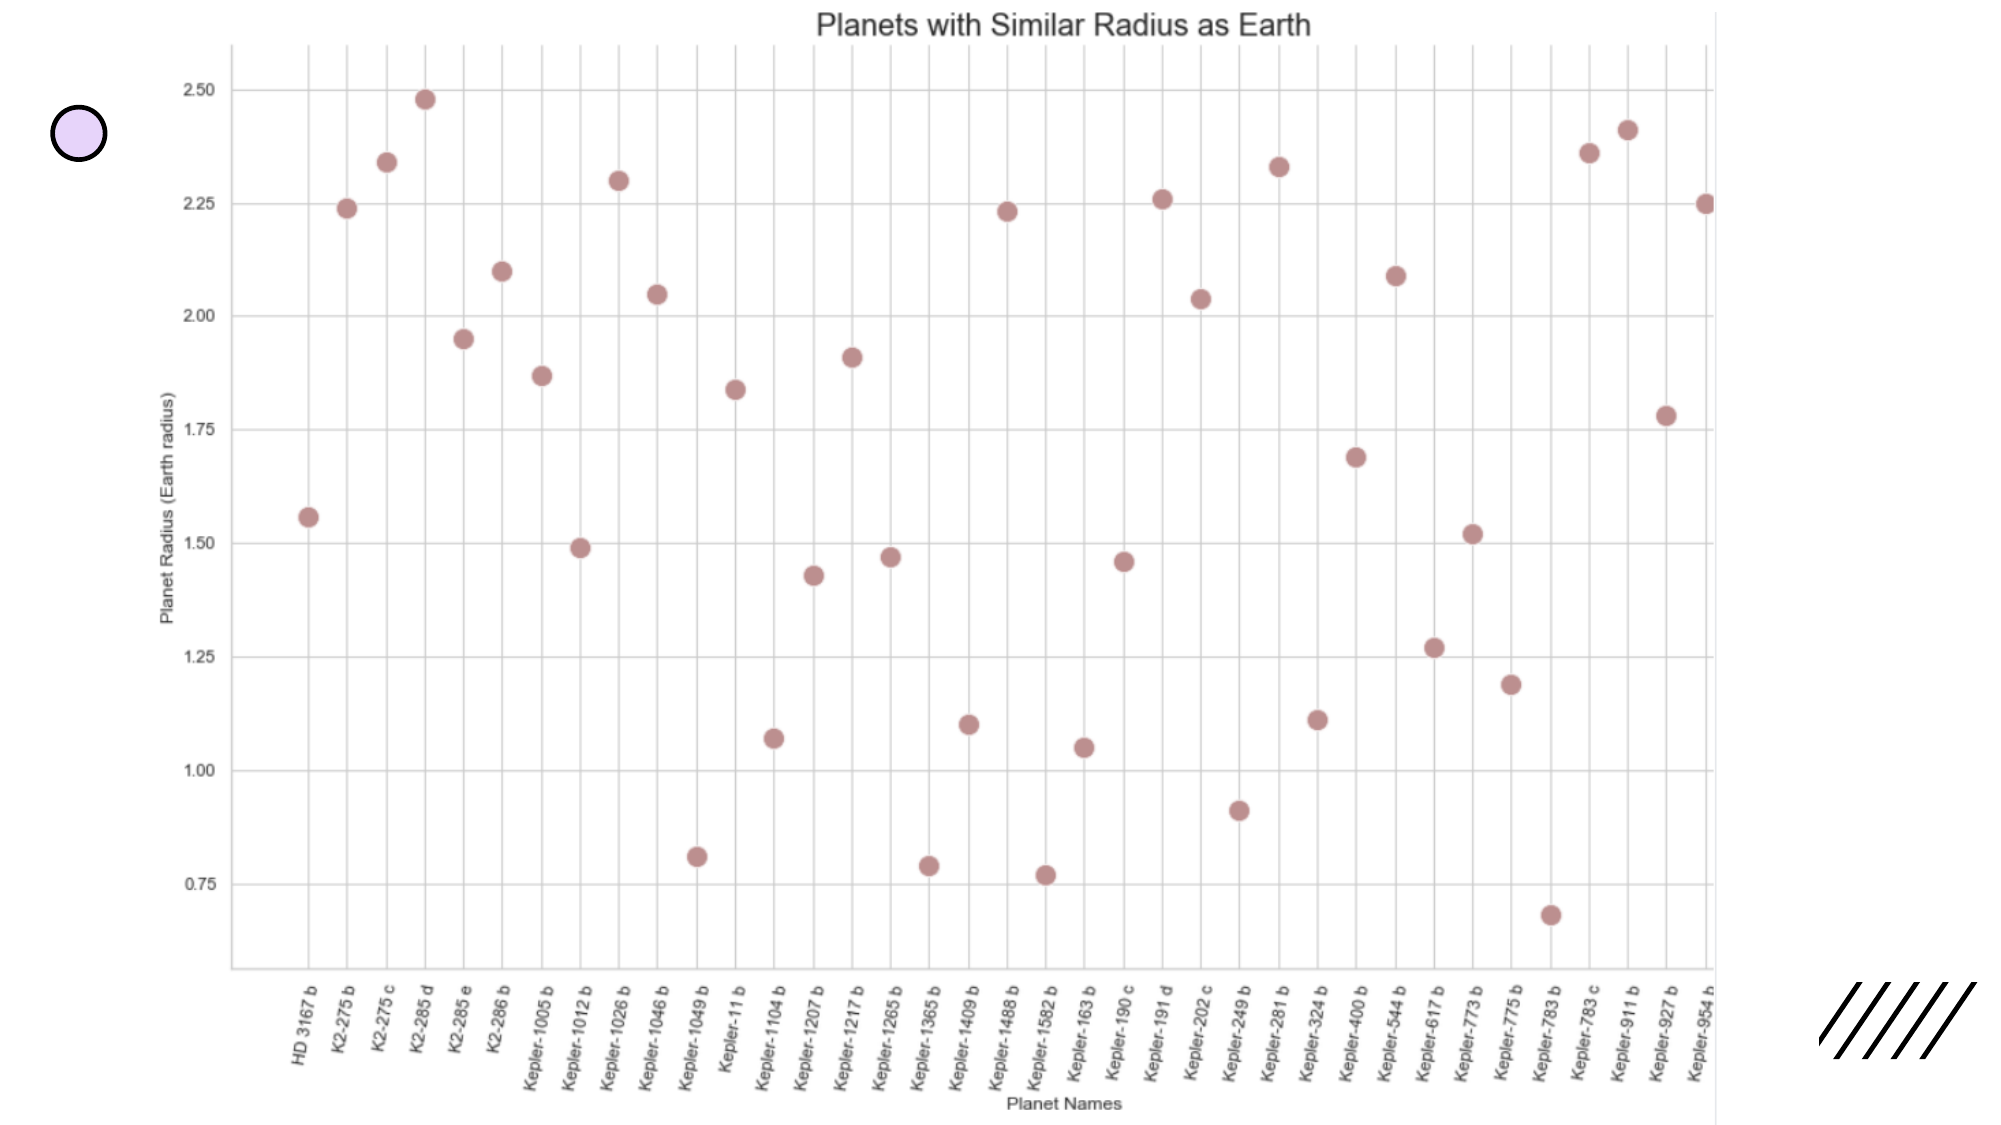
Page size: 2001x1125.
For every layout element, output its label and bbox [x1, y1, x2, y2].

list [122, 12, 1819, 1125]
